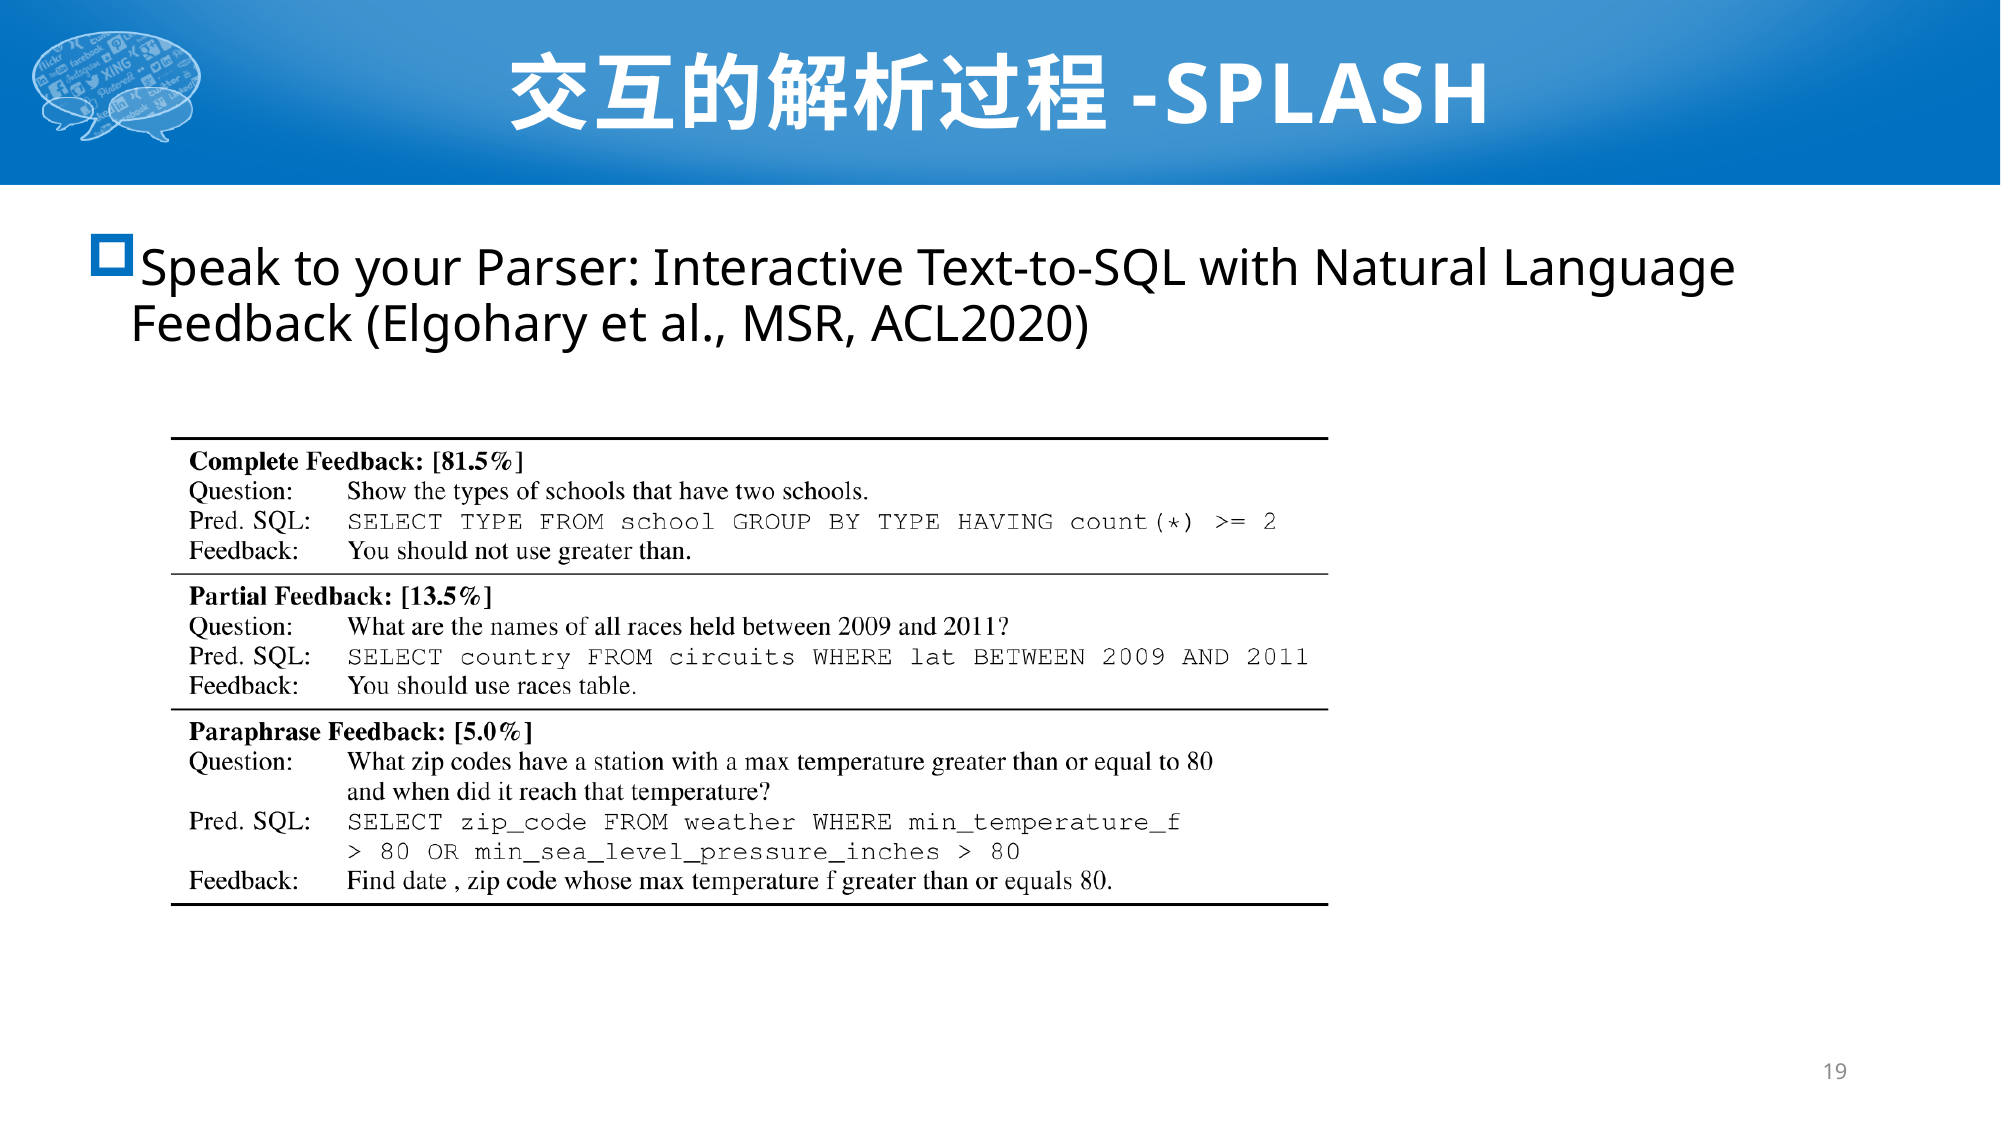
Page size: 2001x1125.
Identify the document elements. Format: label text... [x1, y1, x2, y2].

picture [0, 0, 2001, 1125]
list ﻿﻿Speak to your Parser: Interactive Text-to-SQL with Natural Language Feedback (﻿Elgohary et al., MSR, ACL2020) [71, 136, 1796, 900]
title 交互的解析过程-﻿﻿SPLASH [0, 34, 2000, 160]
slide_number 19 [1412, 1042, 1863, 1103]
